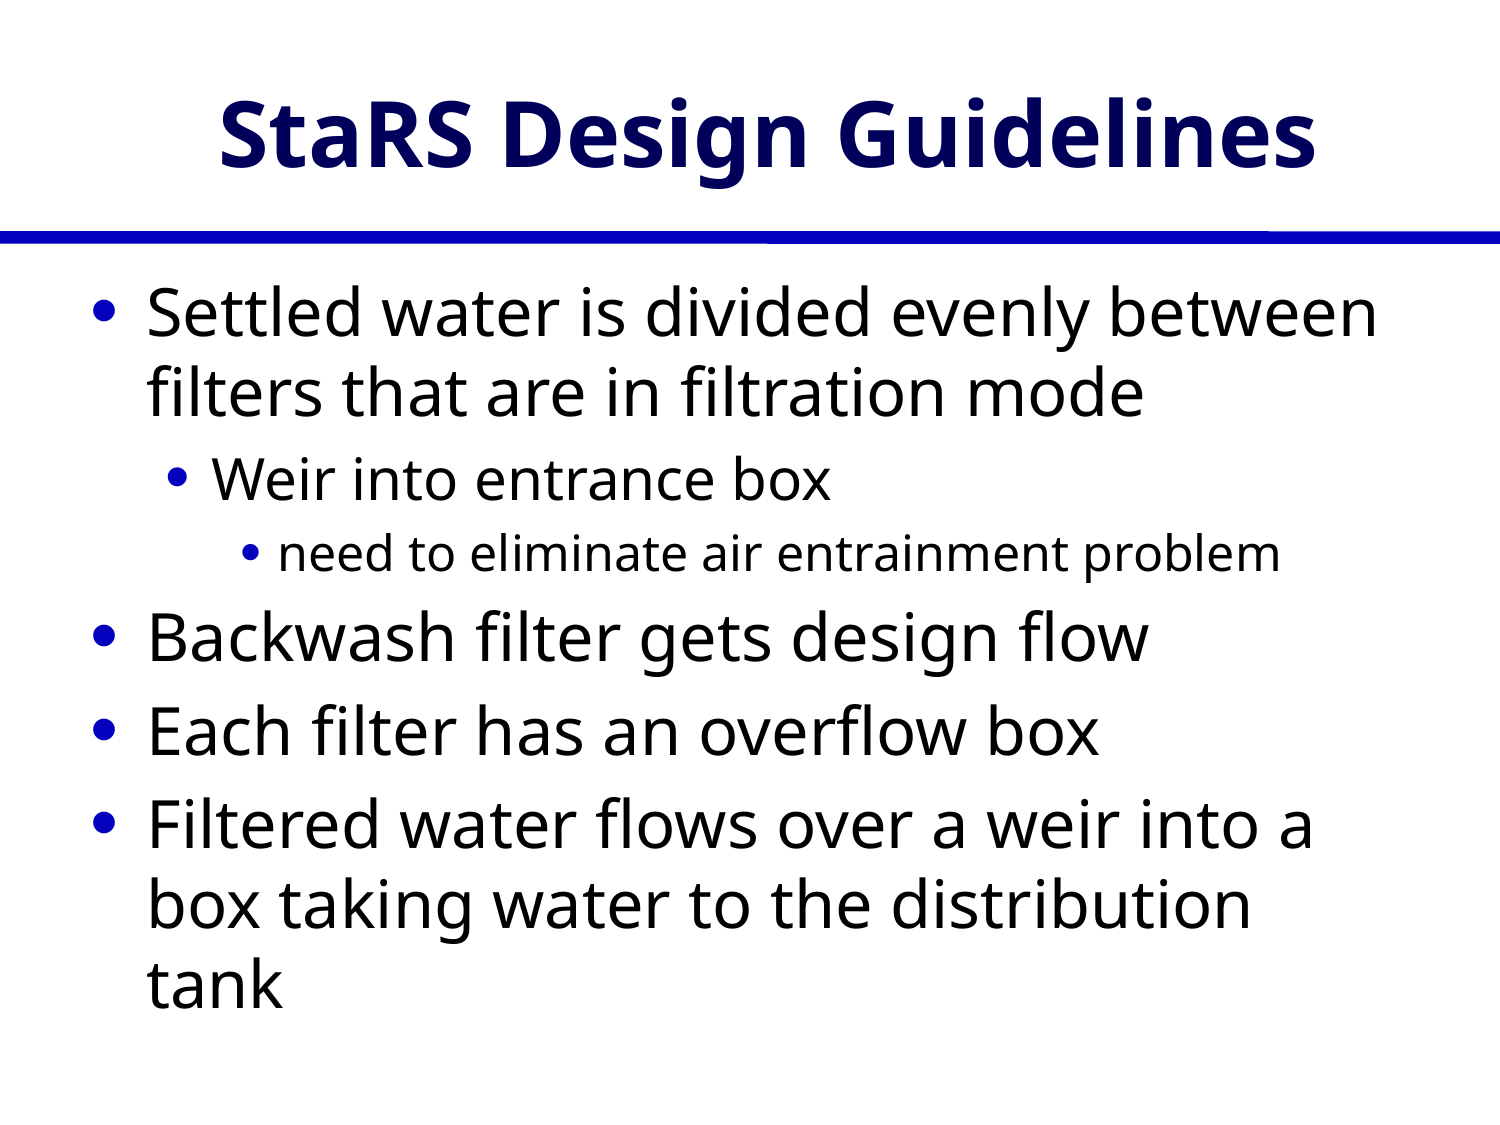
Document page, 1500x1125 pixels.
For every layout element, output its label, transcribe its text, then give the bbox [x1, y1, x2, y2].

title StaRS Design Guidelines [75, 37, 1463, 225]
list Settled water is divided evenly between filters that are in filtration mode Weir into entrance box need to eliminate air entrainment problem Backwash filter gets design flow Each filter has an overflow box Filtered water flows over a weir into a box taking water to the distribution tank [74, 262, 1426, 1006]
